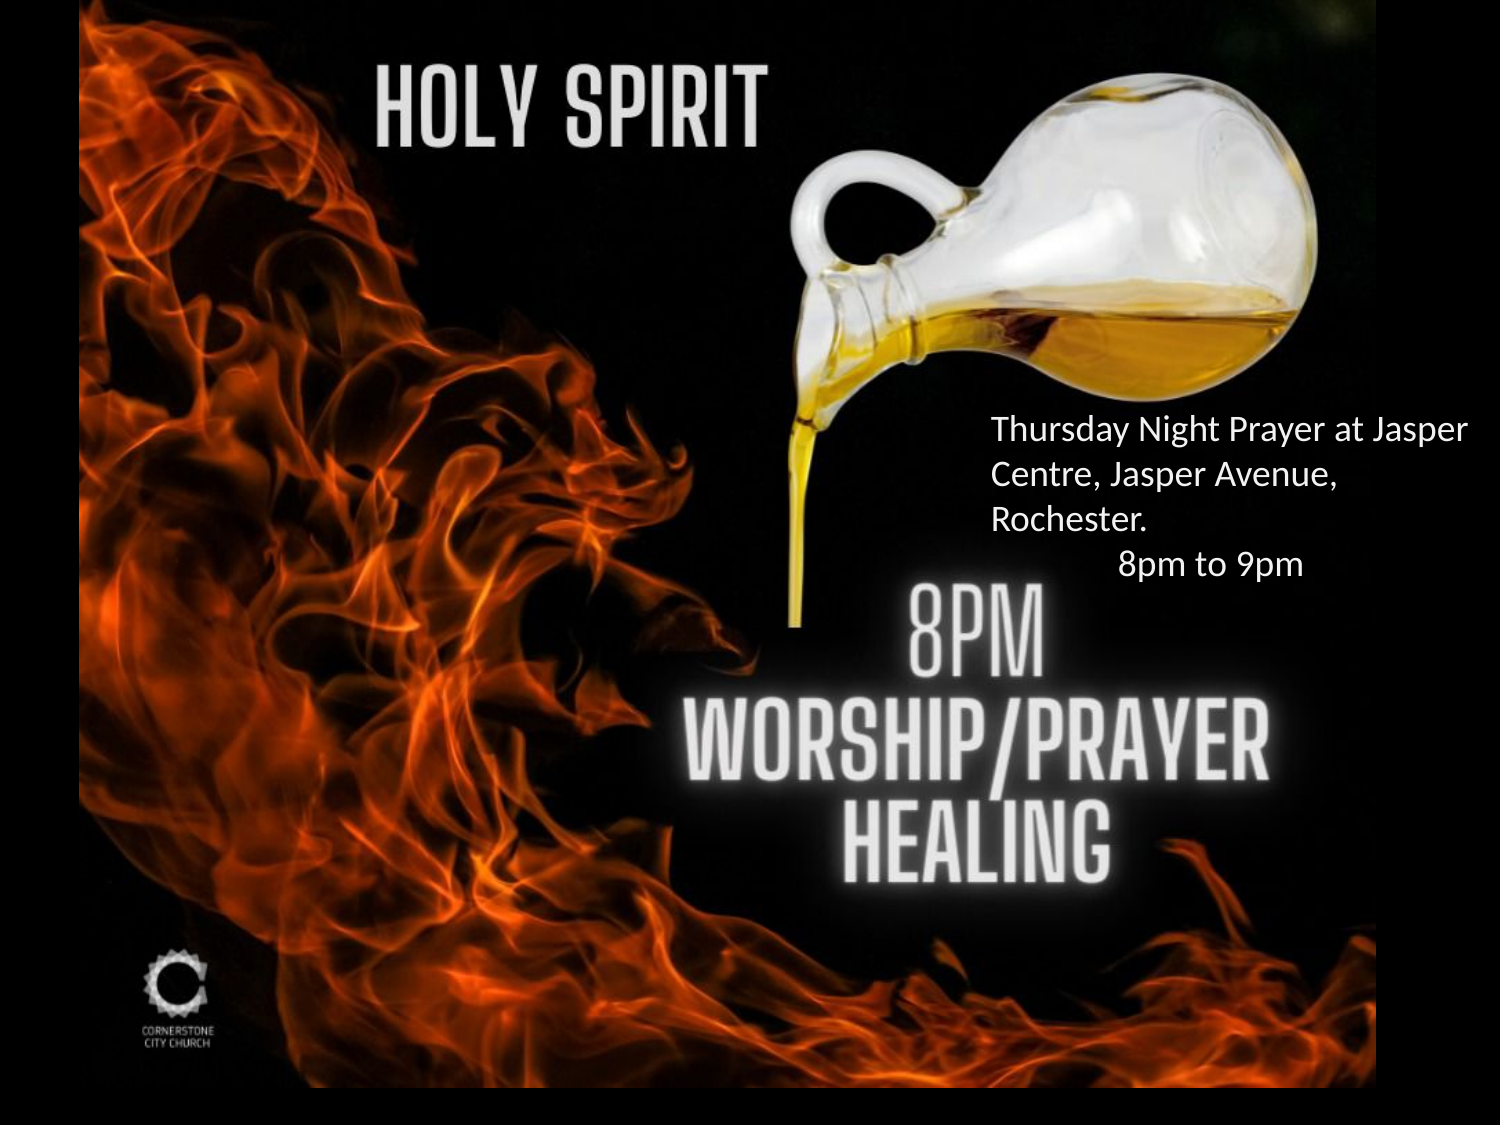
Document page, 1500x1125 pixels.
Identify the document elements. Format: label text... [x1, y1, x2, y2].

picture [78, 0, 1377, 1088]
text_box Thursday Night Prayer at Jasper Centre, Jasper Avenue, Rochester. 8pm to 9pm [1382, 397, 1500, 592]
